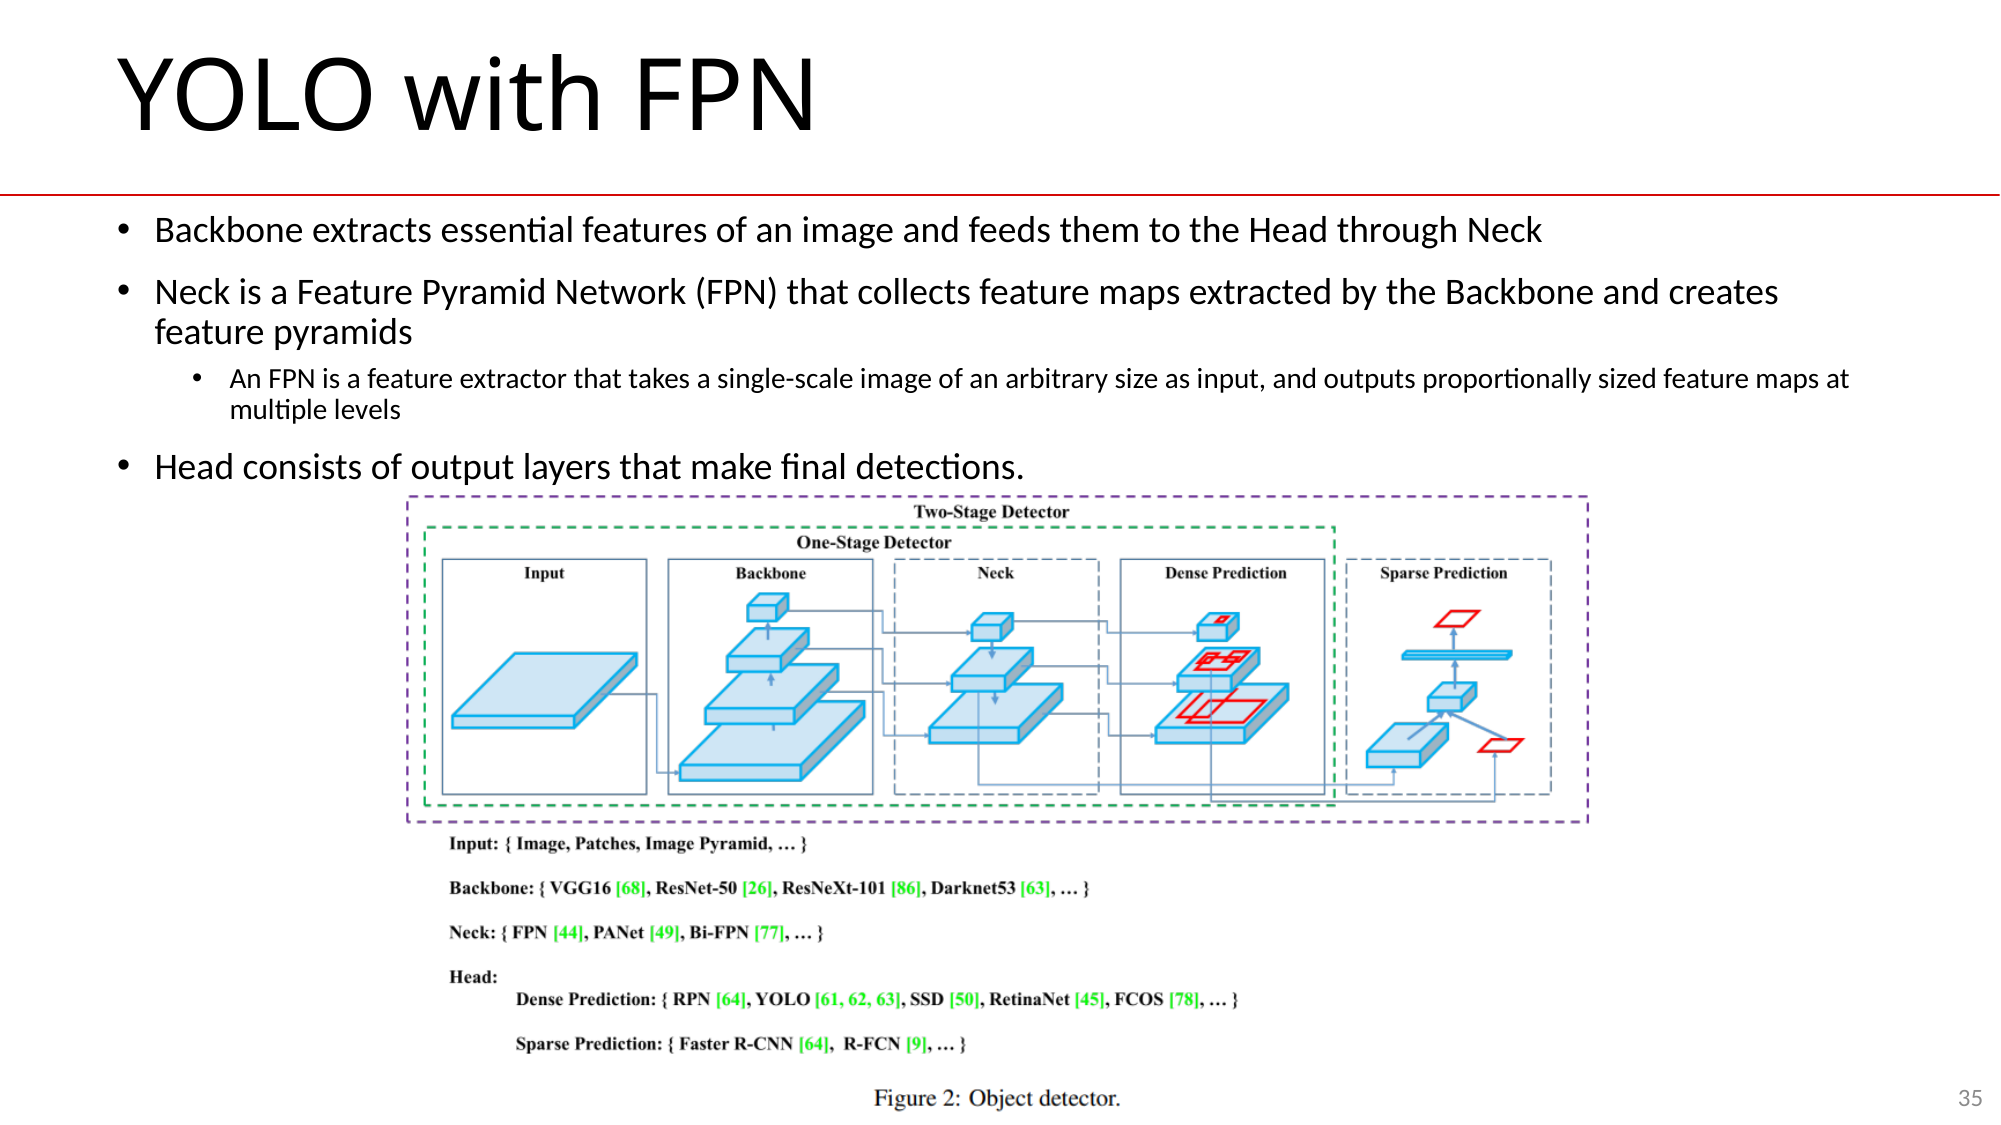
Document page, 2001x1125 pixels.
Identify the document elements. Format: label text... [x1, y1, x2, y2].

slide_number 35 [1548, 1066, 1999, 1125]
title YOLO with FPN [102, 10, 1899, 186]
picture [404, 493, 1596, 1115]
list Backbone extracts essential features of an image and feeds them to the Head through Neck Neck is a Feature Pyramid Network (FPN) that collects feature maps extracted by the Backbone and creates feature pyramids An FPN is a feature extractor that takes a single-scale image of an arbitrary size as input, and outputs proportionally sized feature maps at multiple levels Head consists of output layers that make final detections. [102, 203, 1899, 1056]
